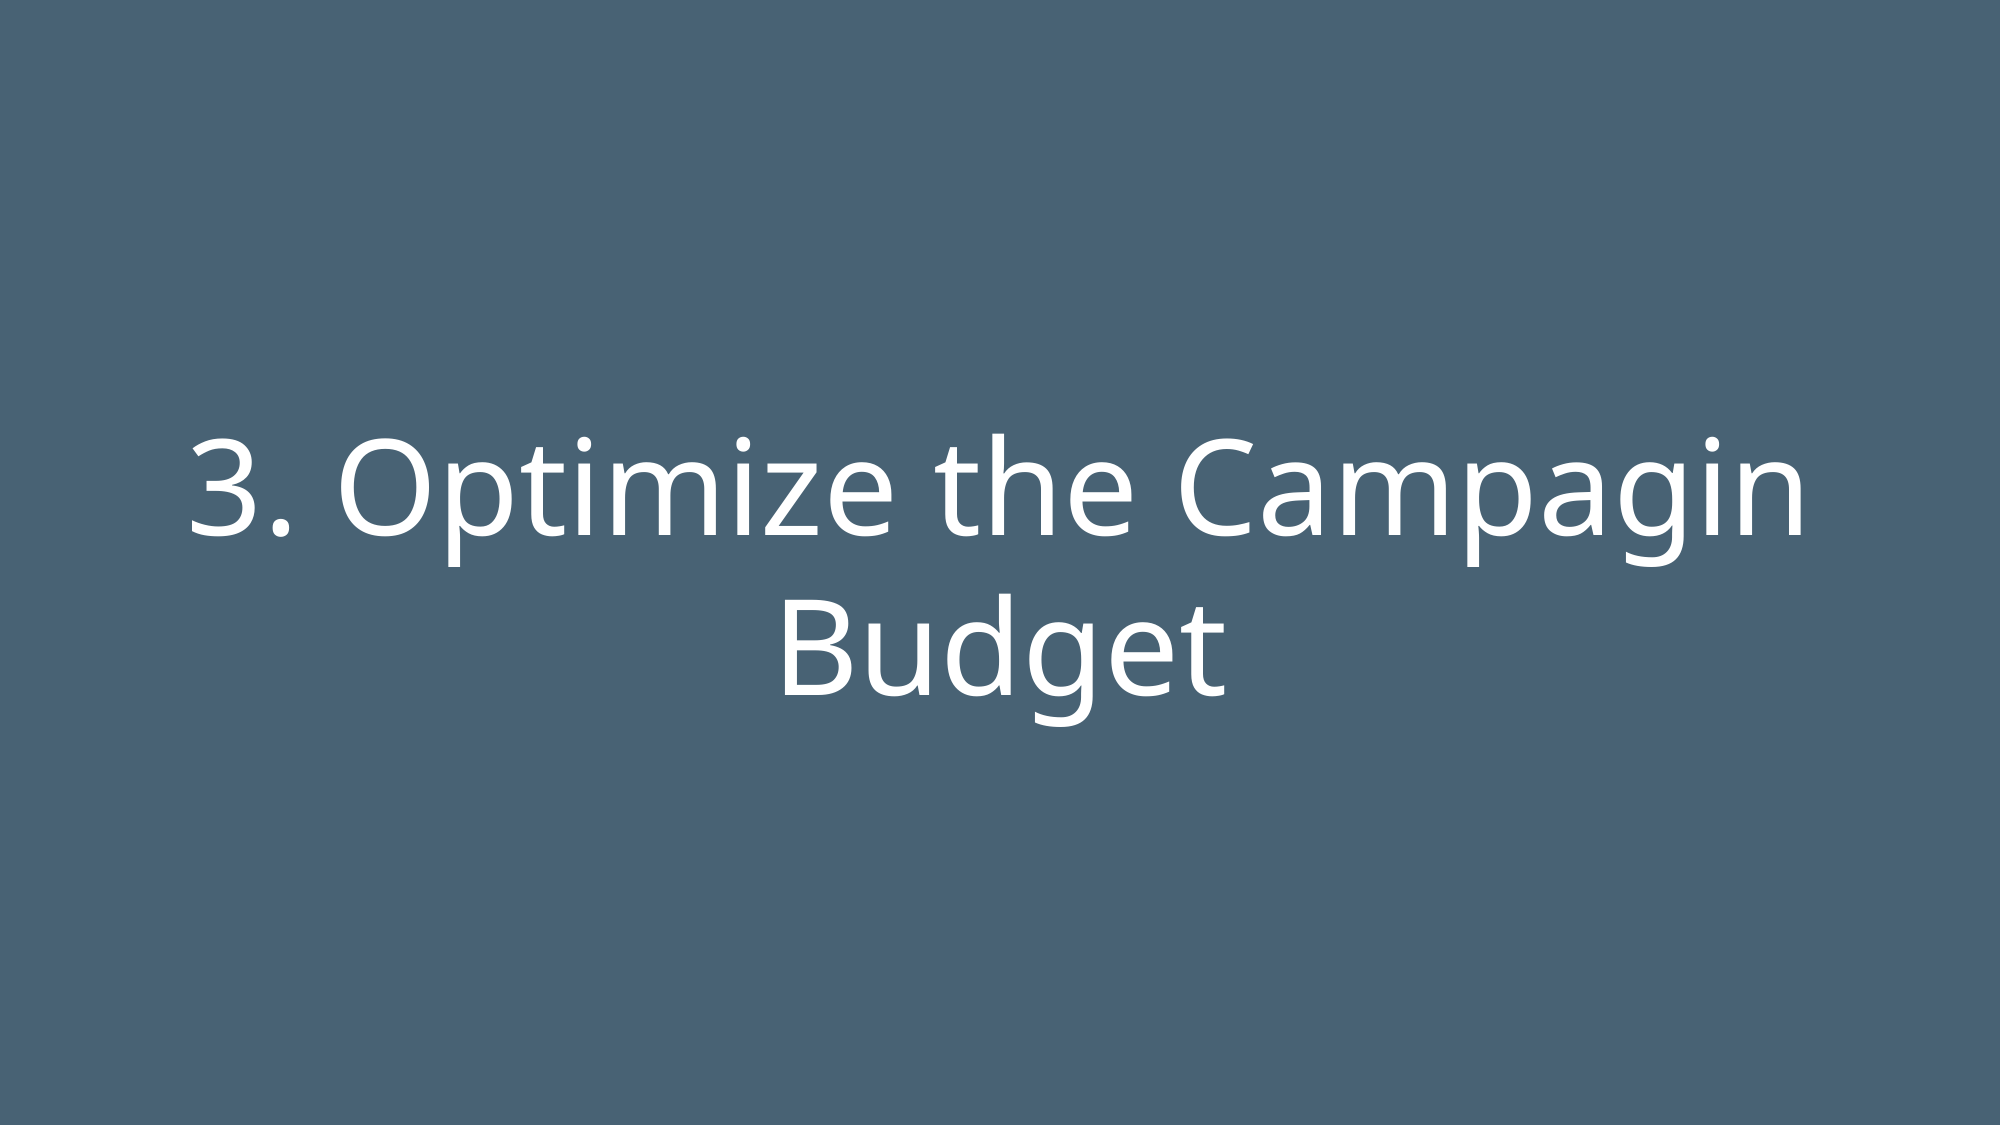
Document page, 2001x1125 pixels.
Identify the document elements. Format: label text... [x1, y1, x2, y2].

text_box 3. Optimize the Campagin Budget [164, 337, 1836, 788]
